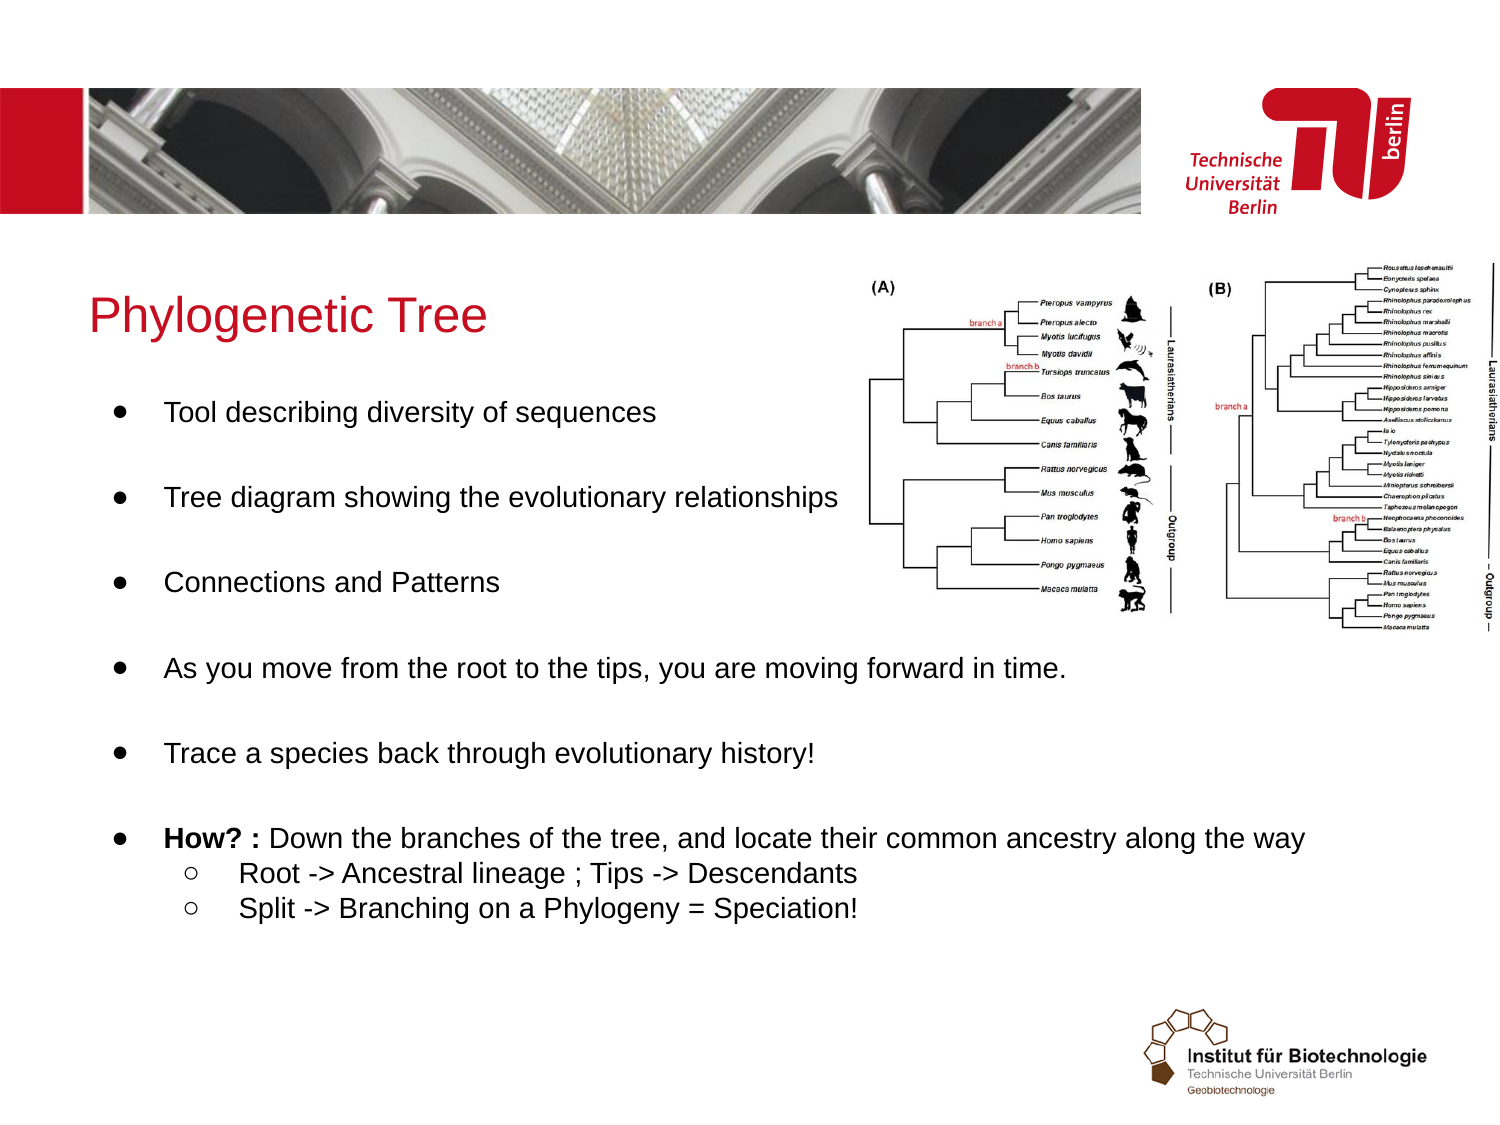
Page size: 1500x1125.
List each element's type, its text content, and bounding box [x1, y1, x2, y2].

picture [0, 88, 1141, 214]
picture [1186, 88, 1411, 154]
title Phylogenetic Tree [88, 154, 1411, 343]
picture [866, 259, 1500, 634]
list Tool describing diversity of sequences Tree diagram showing the evolutionary relationships Connections and Patterns As you move from the root to the tips, you are moving forward in time. Trace a species back through evolutionary history! How? : Down the branches of the tree, and locate their common ancestry along the way Root -> Ancestral lineage ; Tips -> Descendants Split -> Branching on a Phylogeny = Speciation! [88, 385, 1411, 983]
picture [1137, 1003, 1437, 1102]
